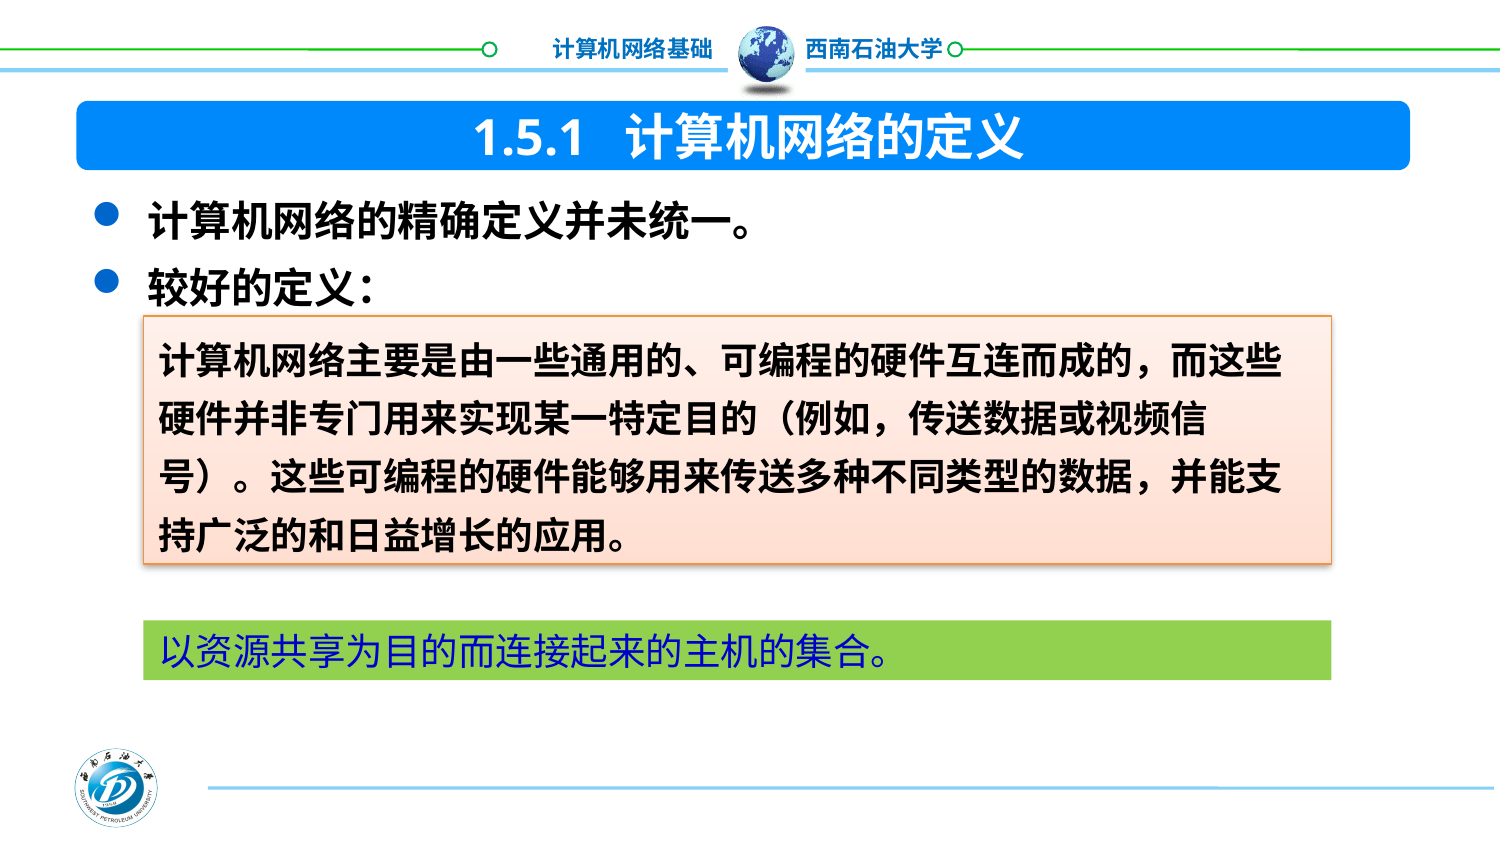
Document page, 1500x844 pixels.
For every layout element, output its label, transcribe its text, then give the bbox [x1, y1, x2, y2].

text_box 以资源共享为目的而连接起来的主机的集合。 [143, 620, 1332, 681]
picture [74, 748, 158, 828]
picture [736, 24, 796, 100]
list 1.5.1 计算机网络的定义 [204, 105, 1293, 166]
text_box 计算机网络主要是由一些通用的、可编程的硬件互连而成的，而这些硬件并非专门用来实现某一特定目的（例如，传送数据或视频信号）。这些可编程的硬件能够用来传送多种不同类型的数据，并能支持广泛的和日益增长的应用。 [143, 315, 1332, 565]
list 计算机网络的精确定义并未统一。 较好的定义： [76, 170, 1410, 712]
